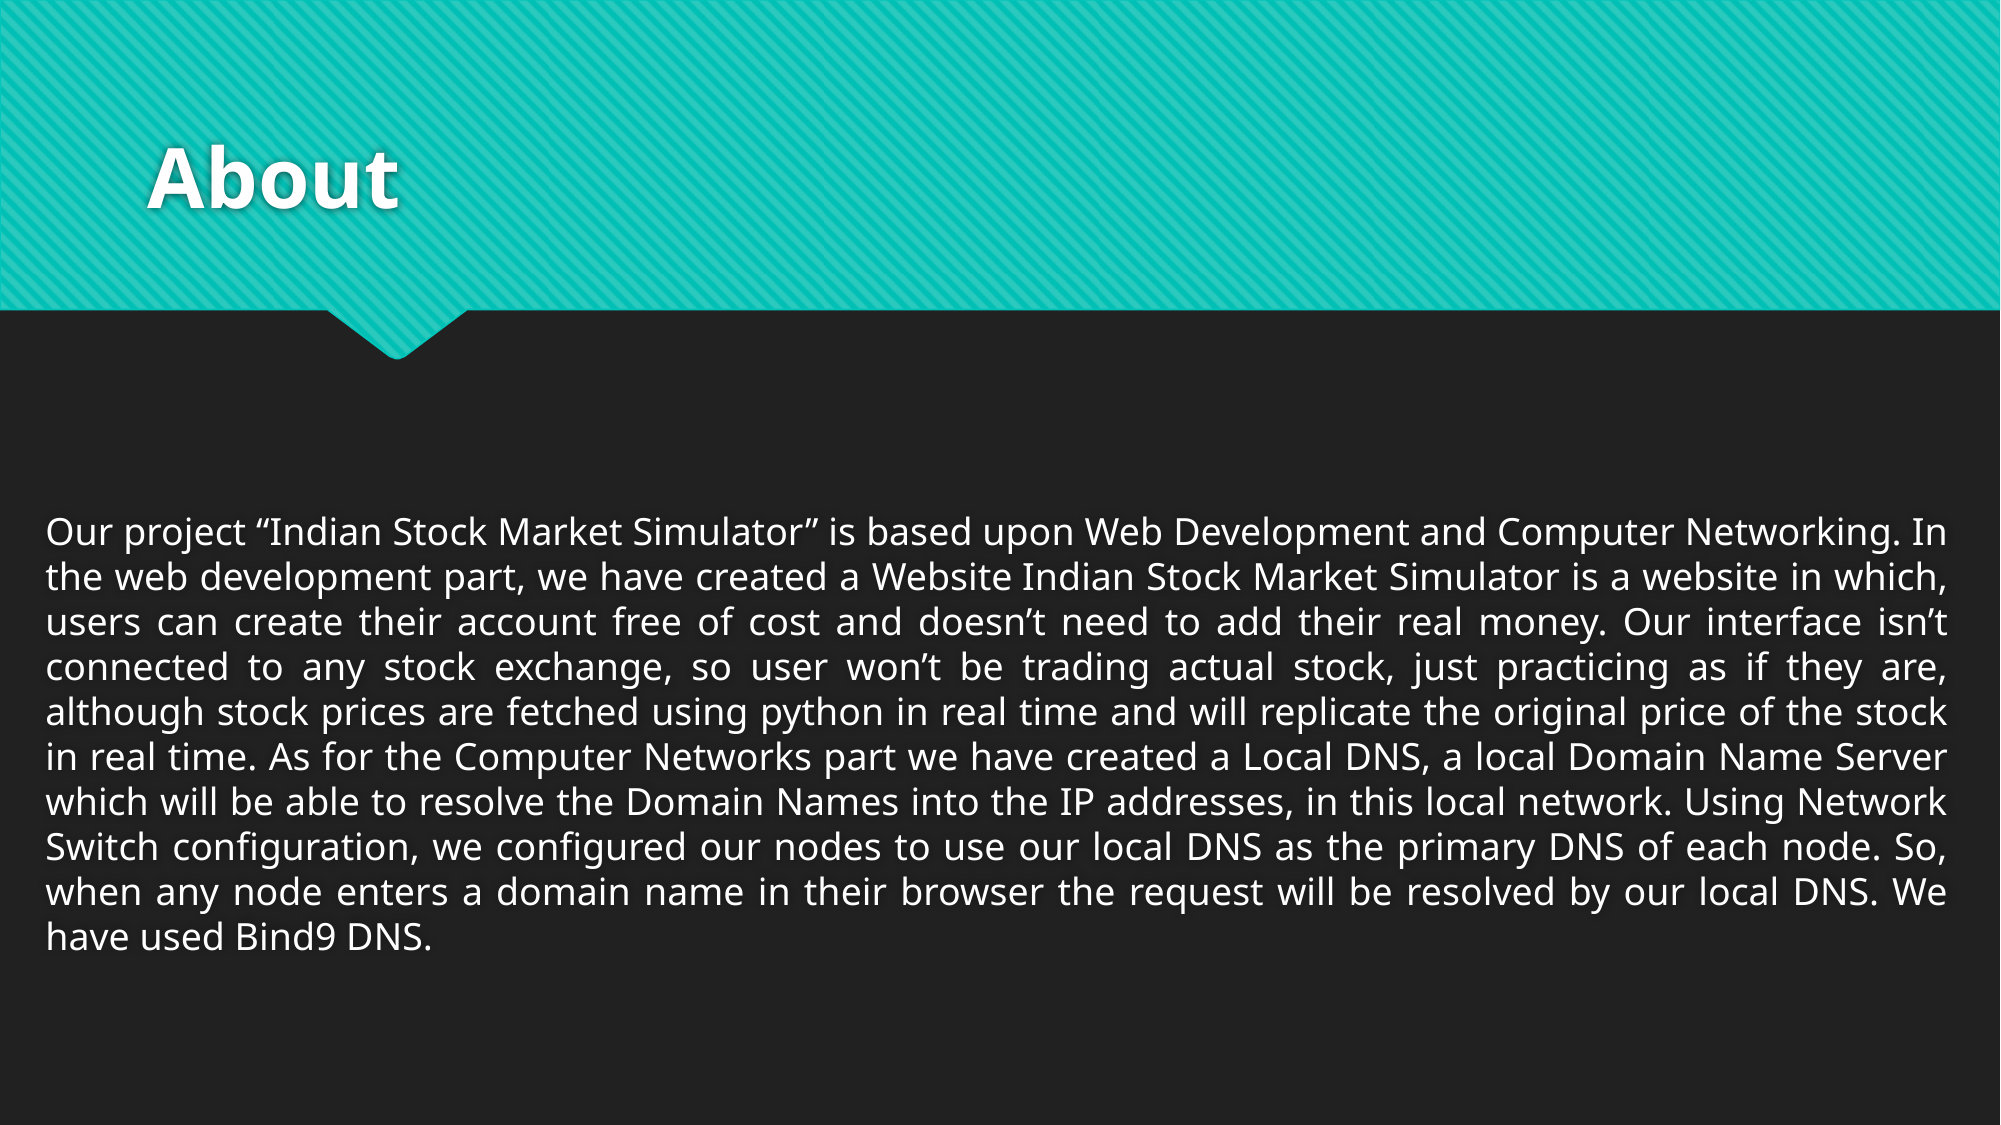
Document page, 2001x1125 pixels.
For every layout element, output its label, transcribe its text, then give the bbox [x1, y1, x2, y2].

title About [132, 73, 1868, 233]
list Our project “Indian Stock Market Simulator” is based upon Web Development and Computer Networking. In the web development part, we have created a Website Indian Stock Market Simulator is a website in which, users can create their account free of cost and doesn’t need to add their real money. Our interface isn’t connected to any stock exchange, so user won’t be trading actual stock, just practicing as if they are, although stock prices are fetched using python in real time and will replicate the original price of the stock in real time. As for the Computer Networks part we have created a Local DNS, a local Domain Name Server which will be able to resolve the Domain Names into the IP addresses, in this local network. Using Network Switch configuration, we configured our nodes to use our local DNS as the primary DNS of each node. So, when any node enters a domain name in their browser the request will be resolved by our local DNS. We have used Bind9 DNS. [30, 352, 1965, 1114]
